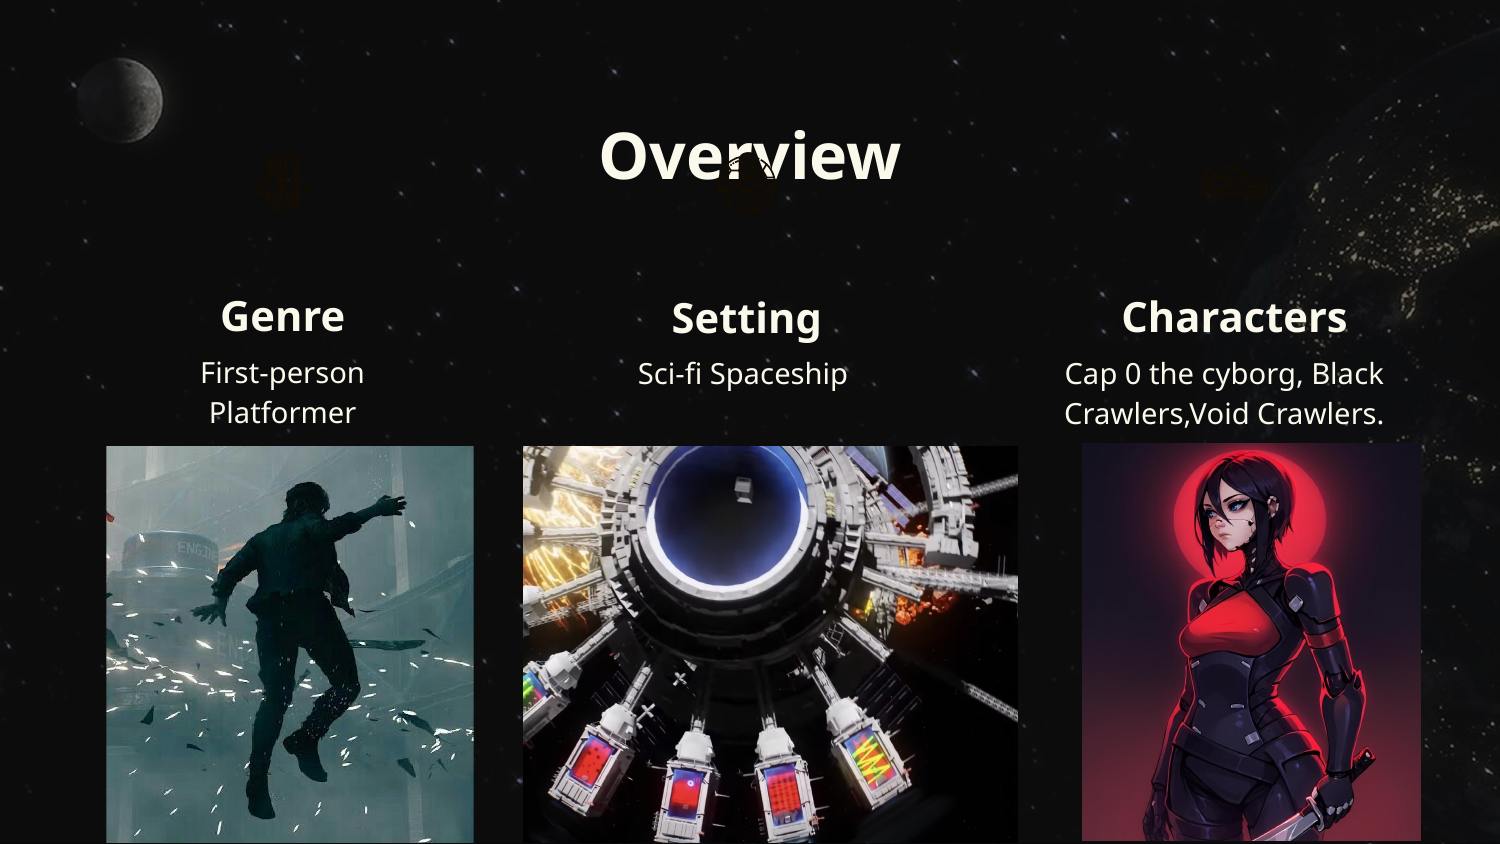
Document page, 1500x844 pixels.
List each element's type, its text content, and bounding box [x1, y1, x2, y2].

picture [522, 446, 1019, 844]
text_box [111, 153, 454, 445]
picture [106, 446, 474, 844]
title Overview [118, 88, 1382, 193]
picture [1081, 442, 1422, 841]
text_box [575, 155, 919, 445]
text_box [1017, 164, 1432, 479]
